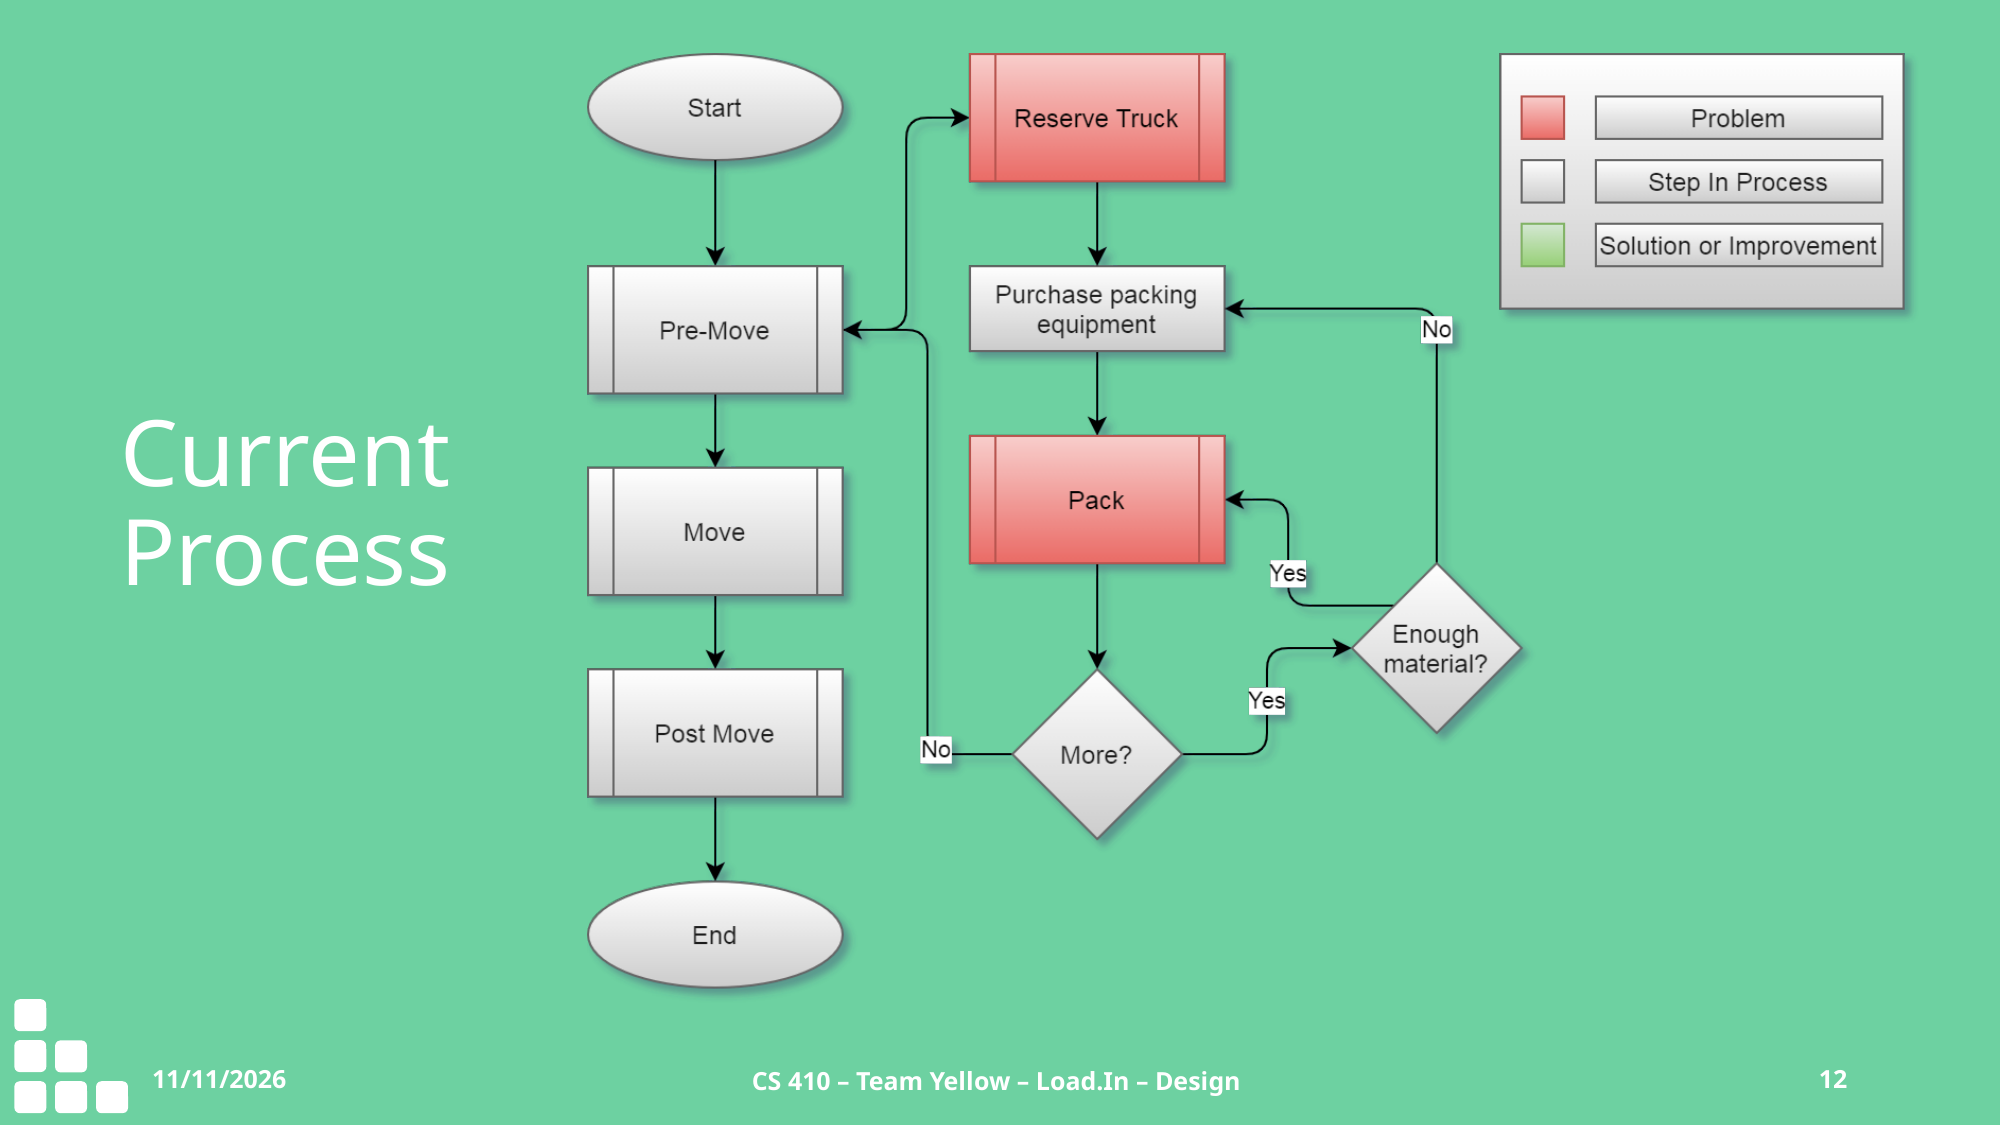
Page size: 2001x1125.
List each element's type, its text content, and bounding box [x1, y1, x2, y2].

text_box CS 410 – Team Yellow – Load.In – Design [662, 1035, 1338, 1125]
picture [587, 52, 1928, 1012]
text_box Current Process [105, 352, 582, 660]
text_box 12 [1412, 1035, 1863, 1125]
text_box 11/15/2020 [137, 1035, 588, 1125]
